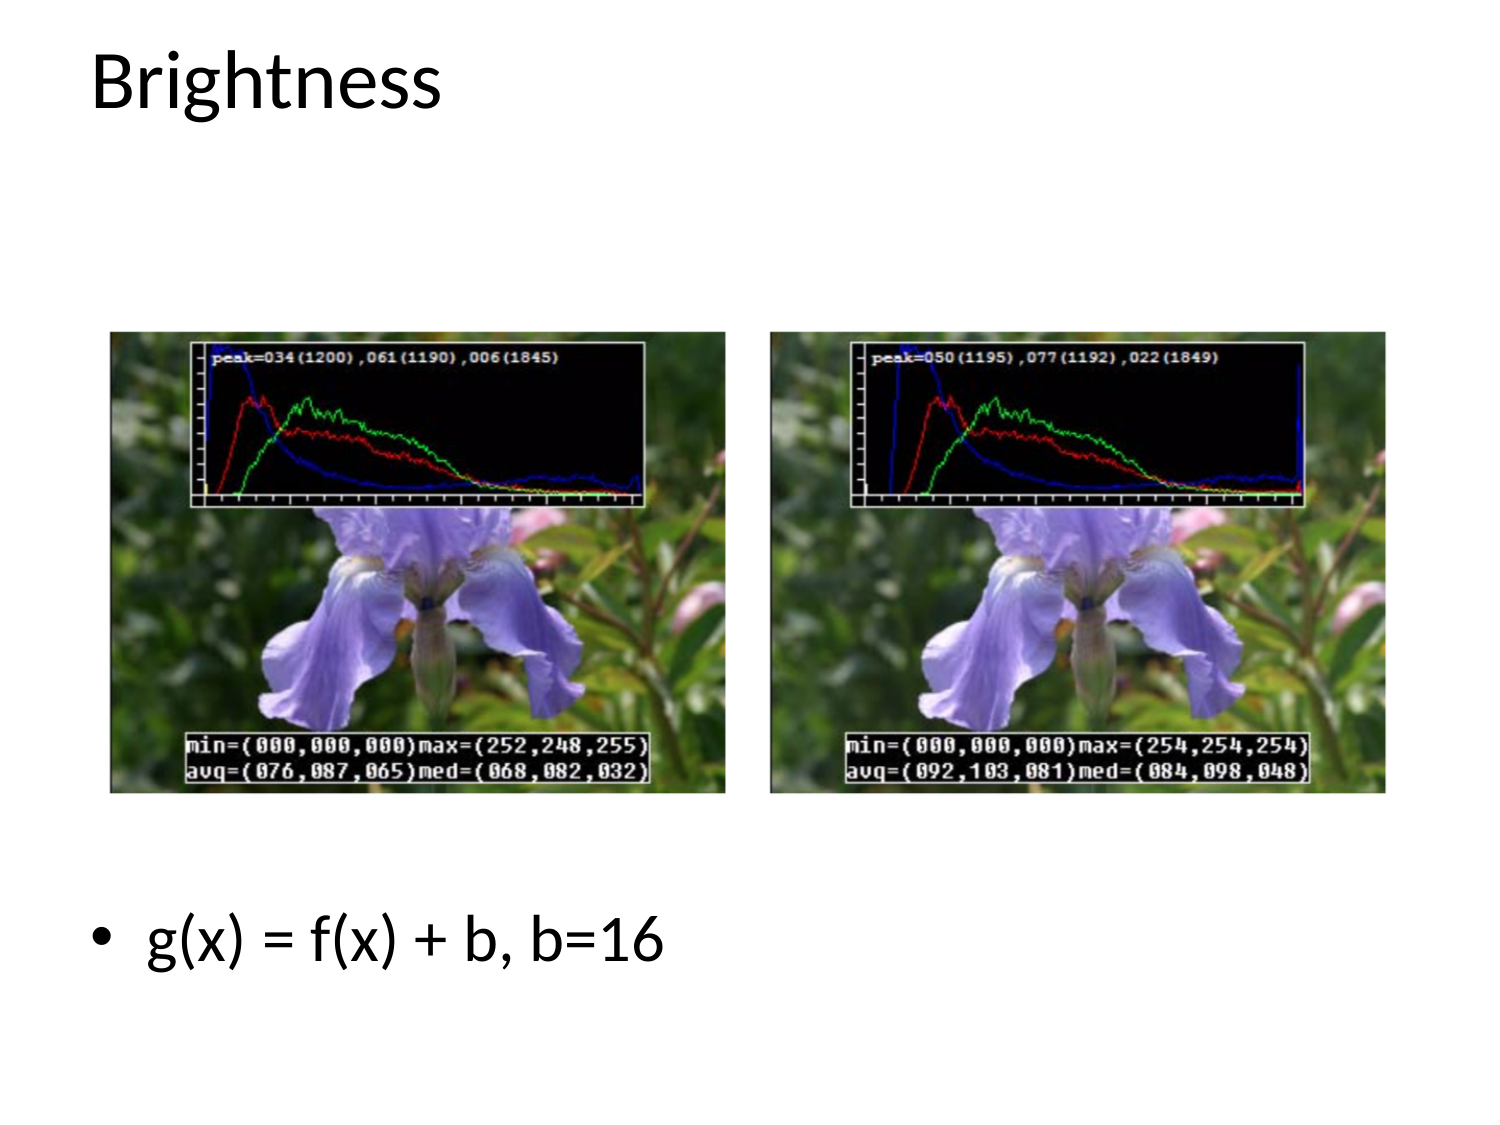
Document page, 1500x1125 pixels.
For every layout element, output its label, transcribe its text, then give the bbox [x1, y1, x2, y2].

title Brightness [74, 0, 1426, 151]
picture [93, 314, 1407, 811]
list g(x) = f(x) + b, b=16 [74, 887, 1426, 1006]
